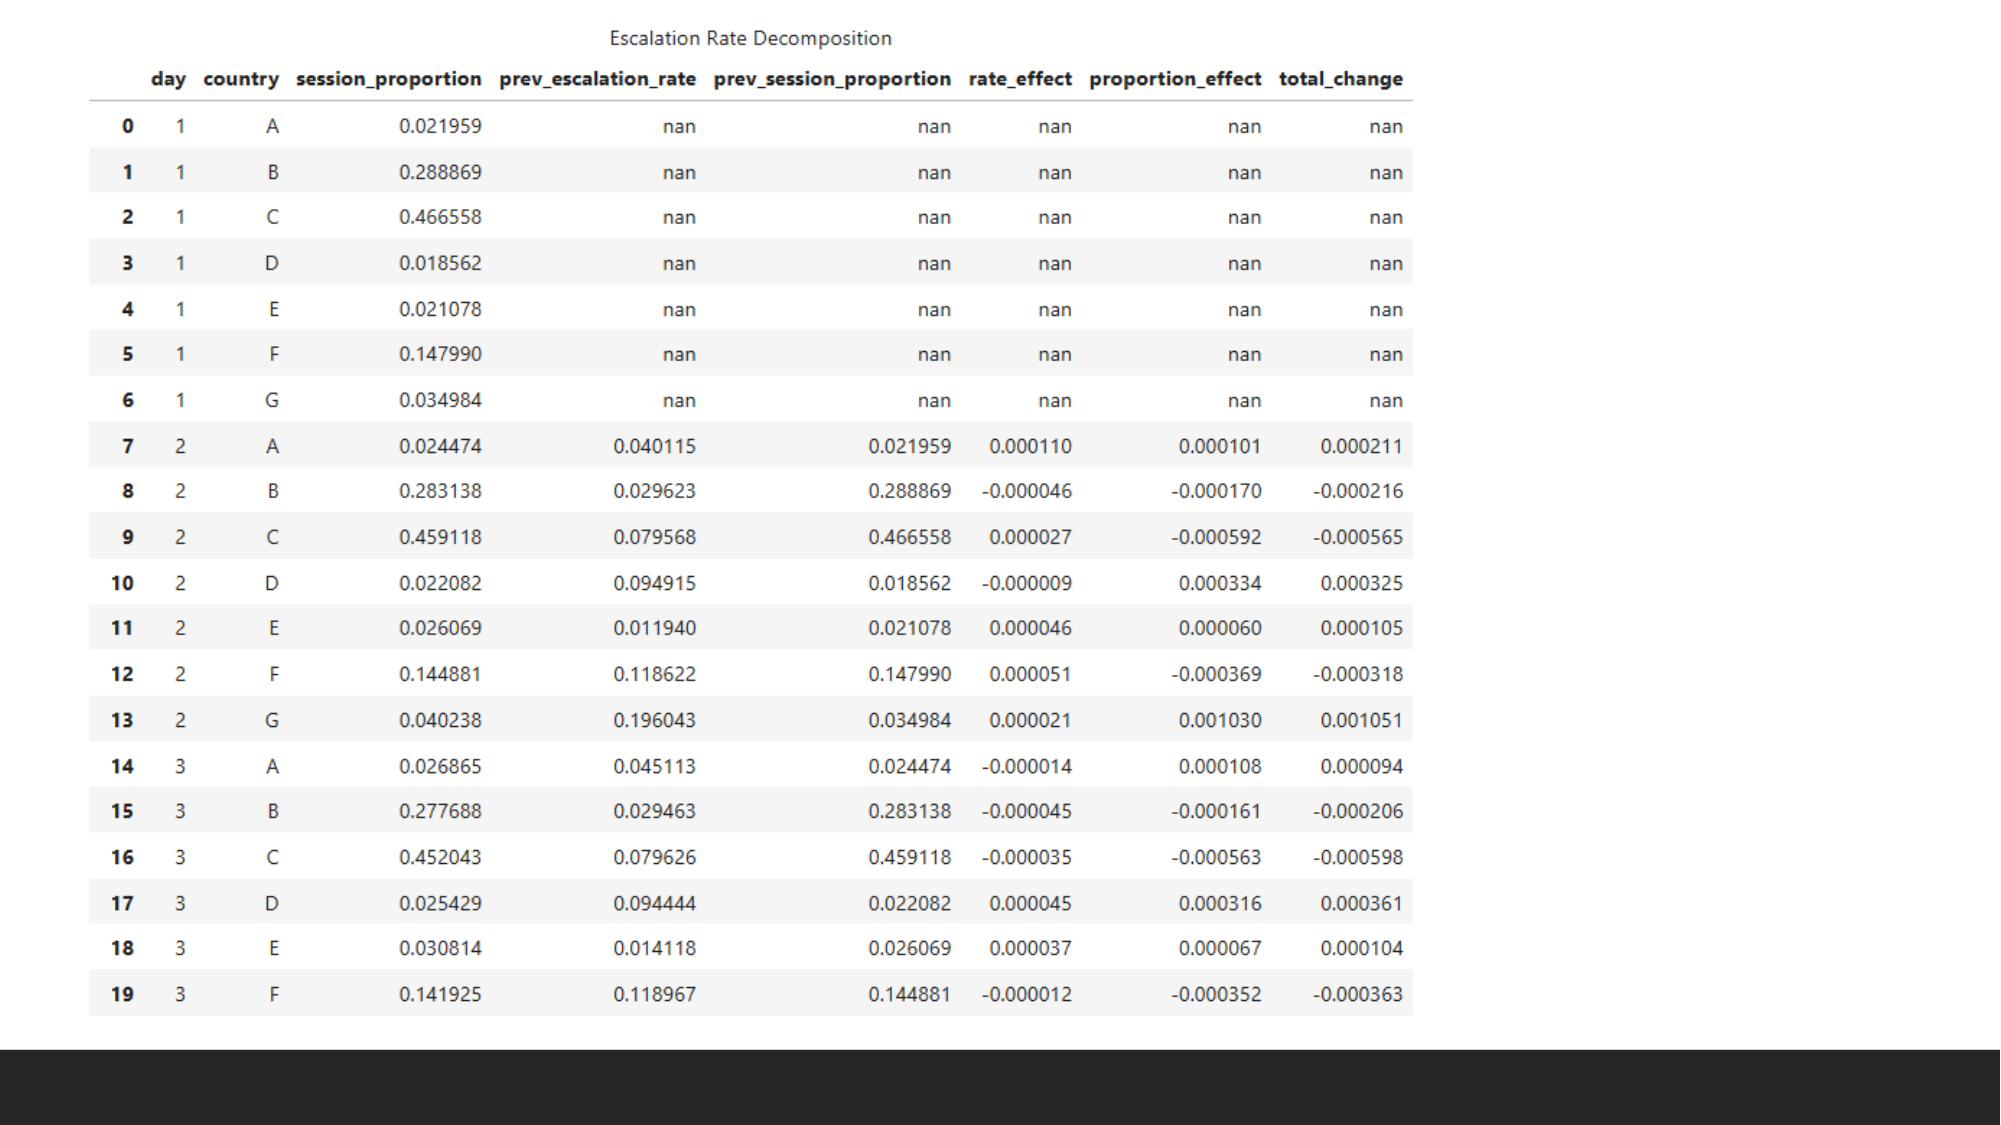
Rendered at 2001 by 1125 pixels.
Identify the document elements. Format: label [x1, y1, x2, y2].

picture [87, 24, 1436, 1027]
